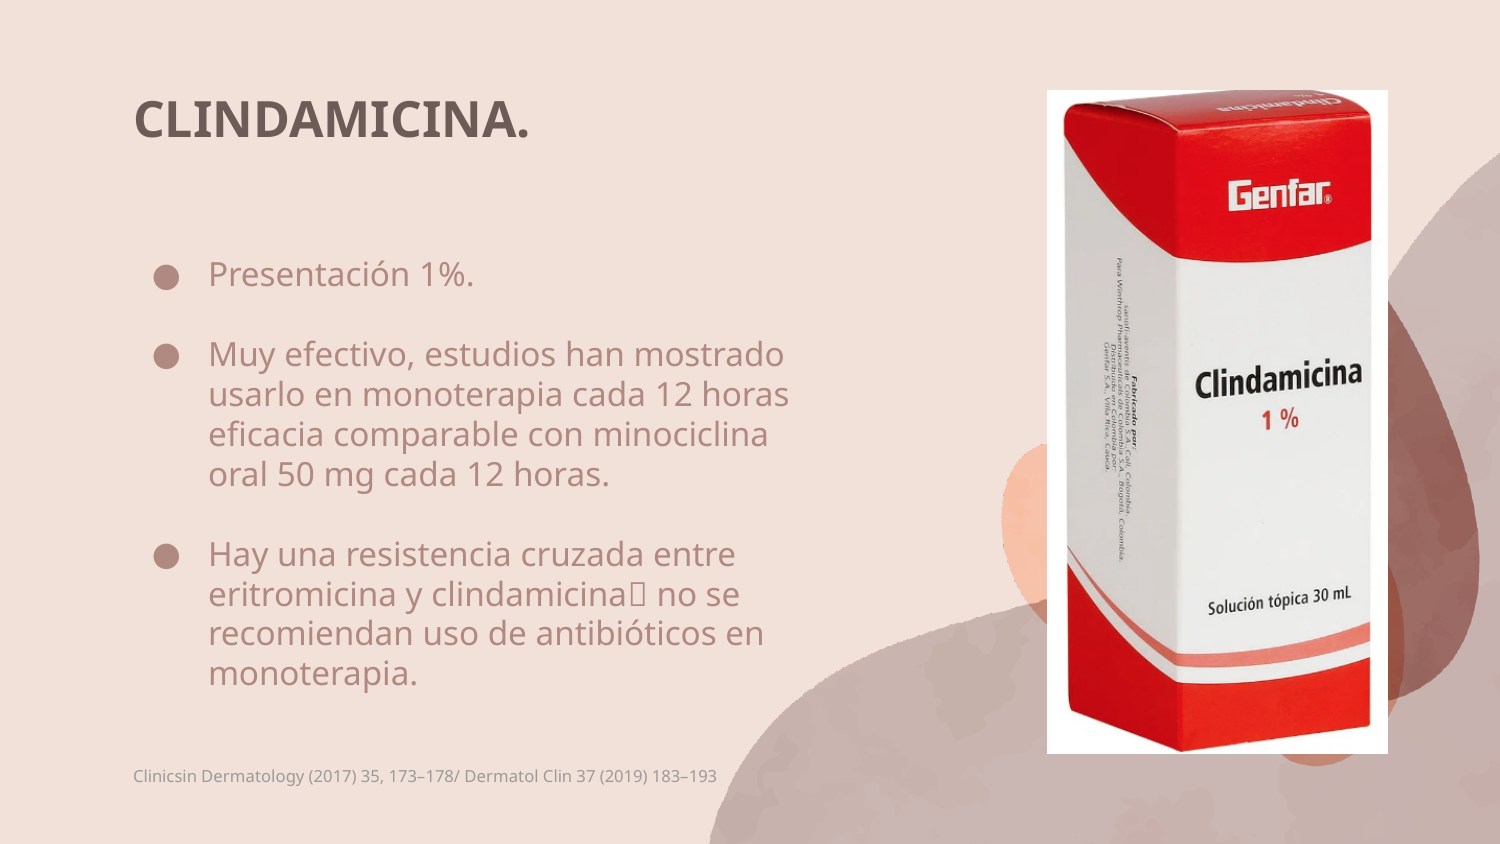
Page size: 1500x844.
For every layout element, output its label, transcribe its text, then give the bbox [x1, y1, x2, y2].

picture [0, 0, 1500, 844]
subtitle Presentación 1%. Muy efectivo, estudios han mostrado usarlo en monoterapia cada 12 horas eficacia comparable con minociclina oral 50 mg cada 12 horas. Hay una resistencia cruzada entre eritromicina y clindamicina no se recomiendan uso de antibióticos en monoterapia. Clinicsin Dermatology (2017) 35, 173–178/ Dermatol Clin 37 (2019) 183–193 [118, 238, 850, 706]
title CLINDAMICINA. [118, 72, 1382, 167]
